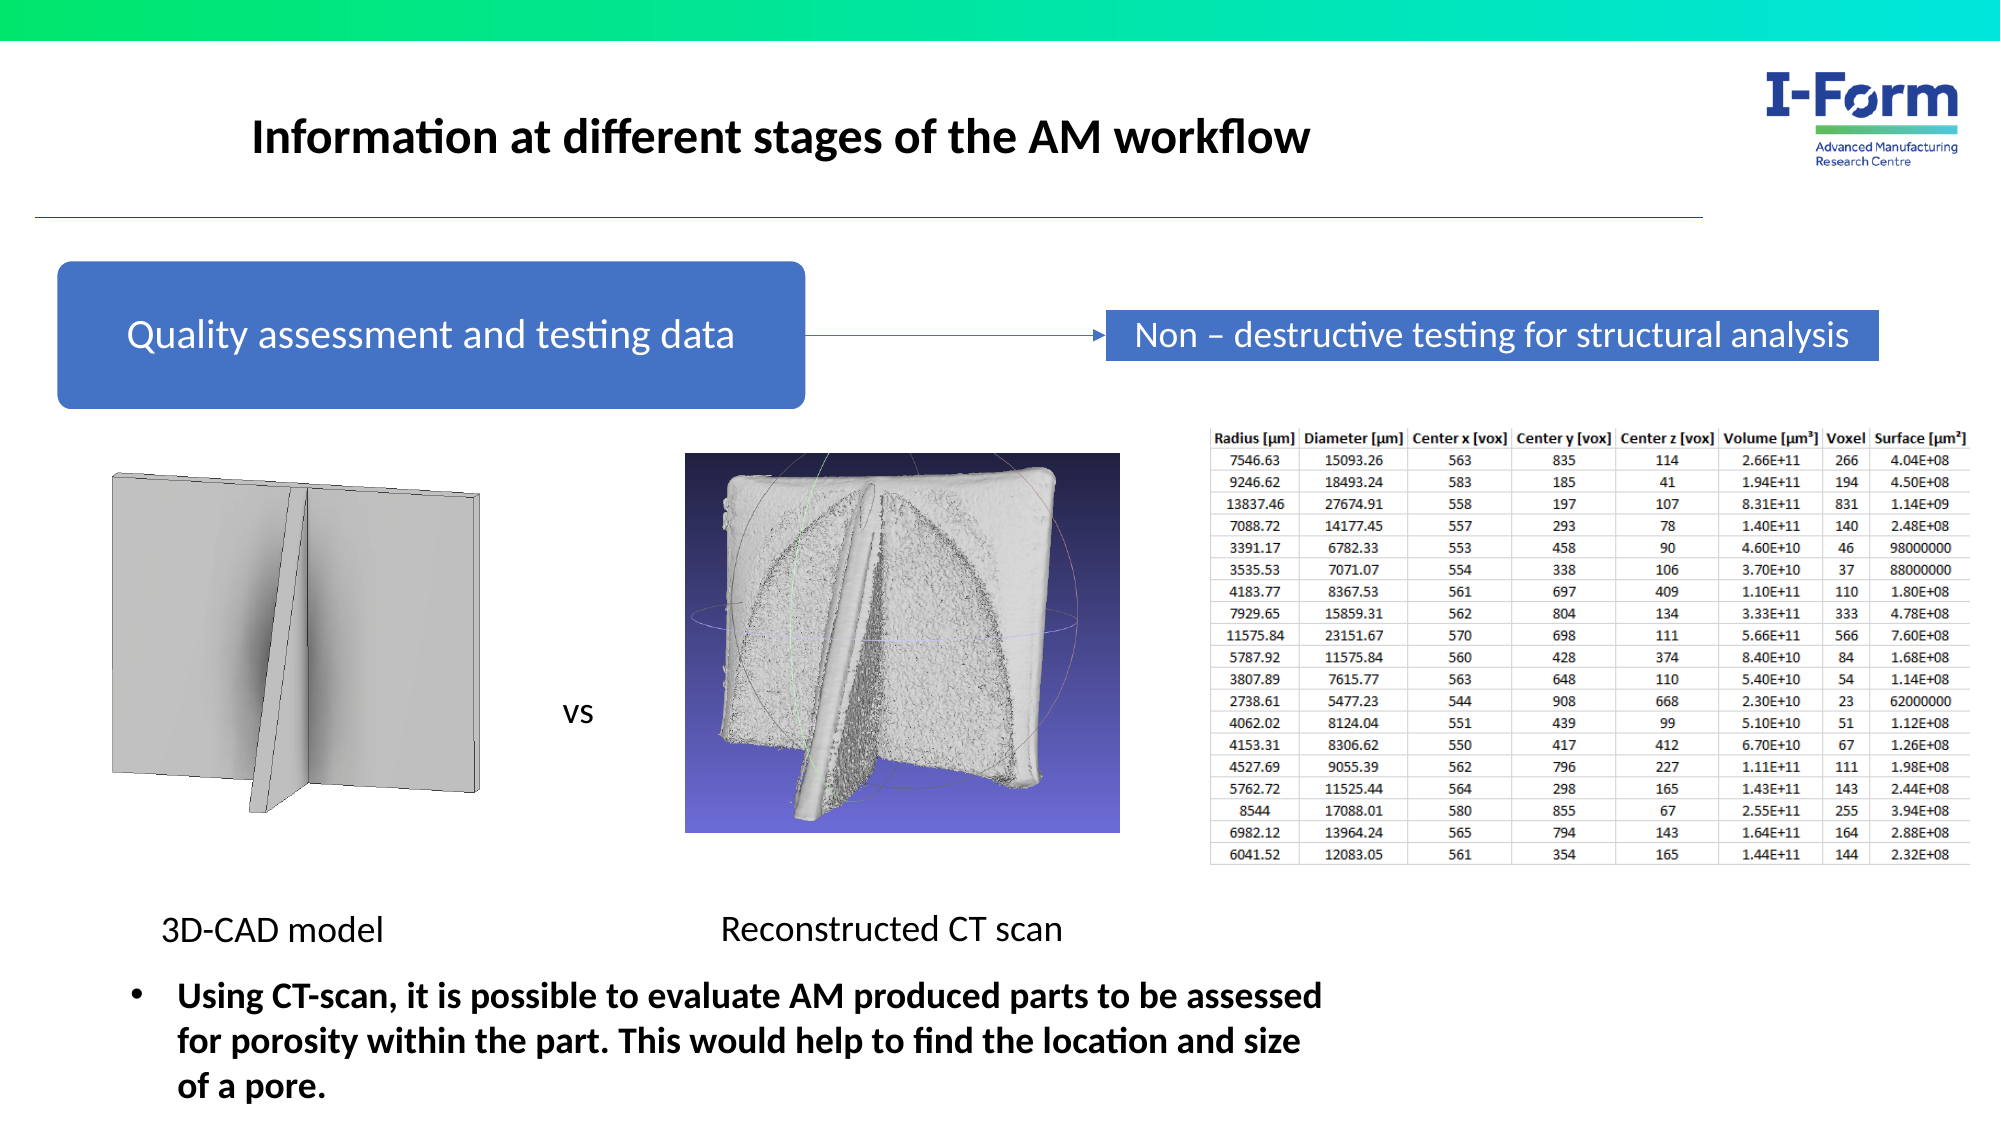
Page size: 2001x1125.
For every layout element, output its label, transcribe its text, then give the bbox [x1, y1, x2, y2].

picture [685, 453, 1120, 833]
picture [56, 435, 562, 849]
text_box Using CT-scan, it is possible to evaluate AM produced parts to be assessed for porosity within the part. This would help to find the location and size of a pore. [115, 964, 1348, 1114]
text_box Non – destructive testing for structural analysis [1104, 308, 1881, 363]
text_box [0, 0, 2000, 41]
text_box 3D-CAD model [146, 897, 487, 957]
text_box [56, 260, 807, 411]
picture [1210, 428, 1970, 865]
text_box Reconstructed CT scan [706, 896, 1153, 957]
text_box vs [562, 678, 616, 739]
text_box Information at different stages of the AM workflow [71, 96, 1491, 172]
picture [1755, 65, 1970, 173]
